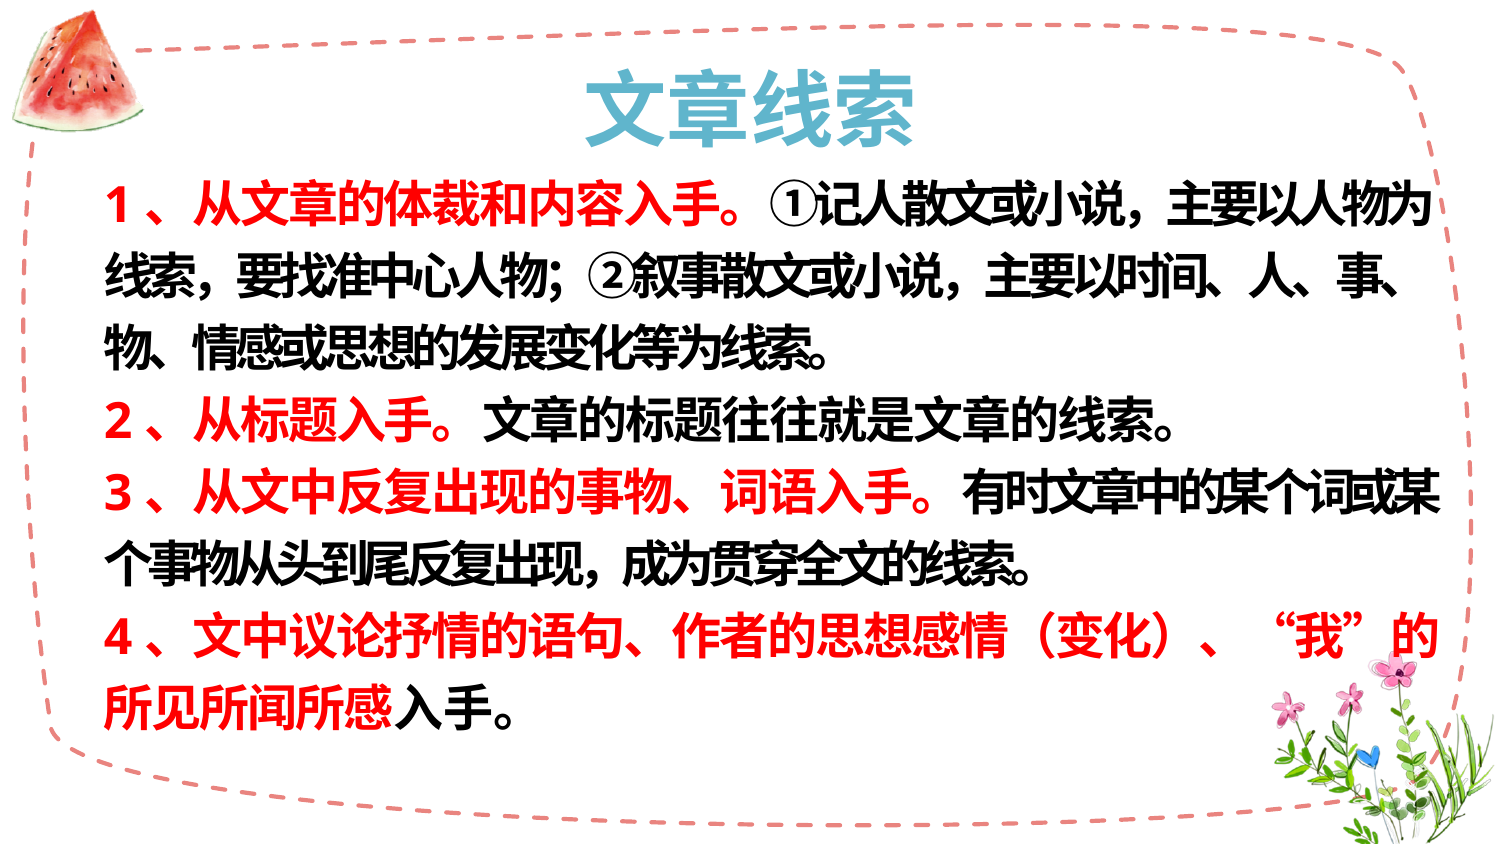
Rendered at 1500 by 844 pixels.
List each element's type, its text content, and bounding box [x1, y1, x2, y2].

text_box 文章线索 [572, 51, 928, 153]
picture [12, 0, 146, 137]
text_box 1、从文章的体裁和内容入手。①记人散文或小说，主要以人物为线索，要找准中心人物；②叙事散文或小说，主要以时间、人、事、物、情感或思想的发展变化等为线索。 2、从标题入手。文章的标题往往就是文章的线索。 3、从文中反复出现的事物、词语入手。有时文章中的某个词或某个事物从头到尾反复出现，成为贯穿全文的线索。 4、文中议论抒情的语句、作者的思想感情（变化）、“我”的所见所闻所感入手。 [89, 153, 1480, 744]
picture [1175, 623, 1499, 844]
text_box [22, 23, 1433, 827]
